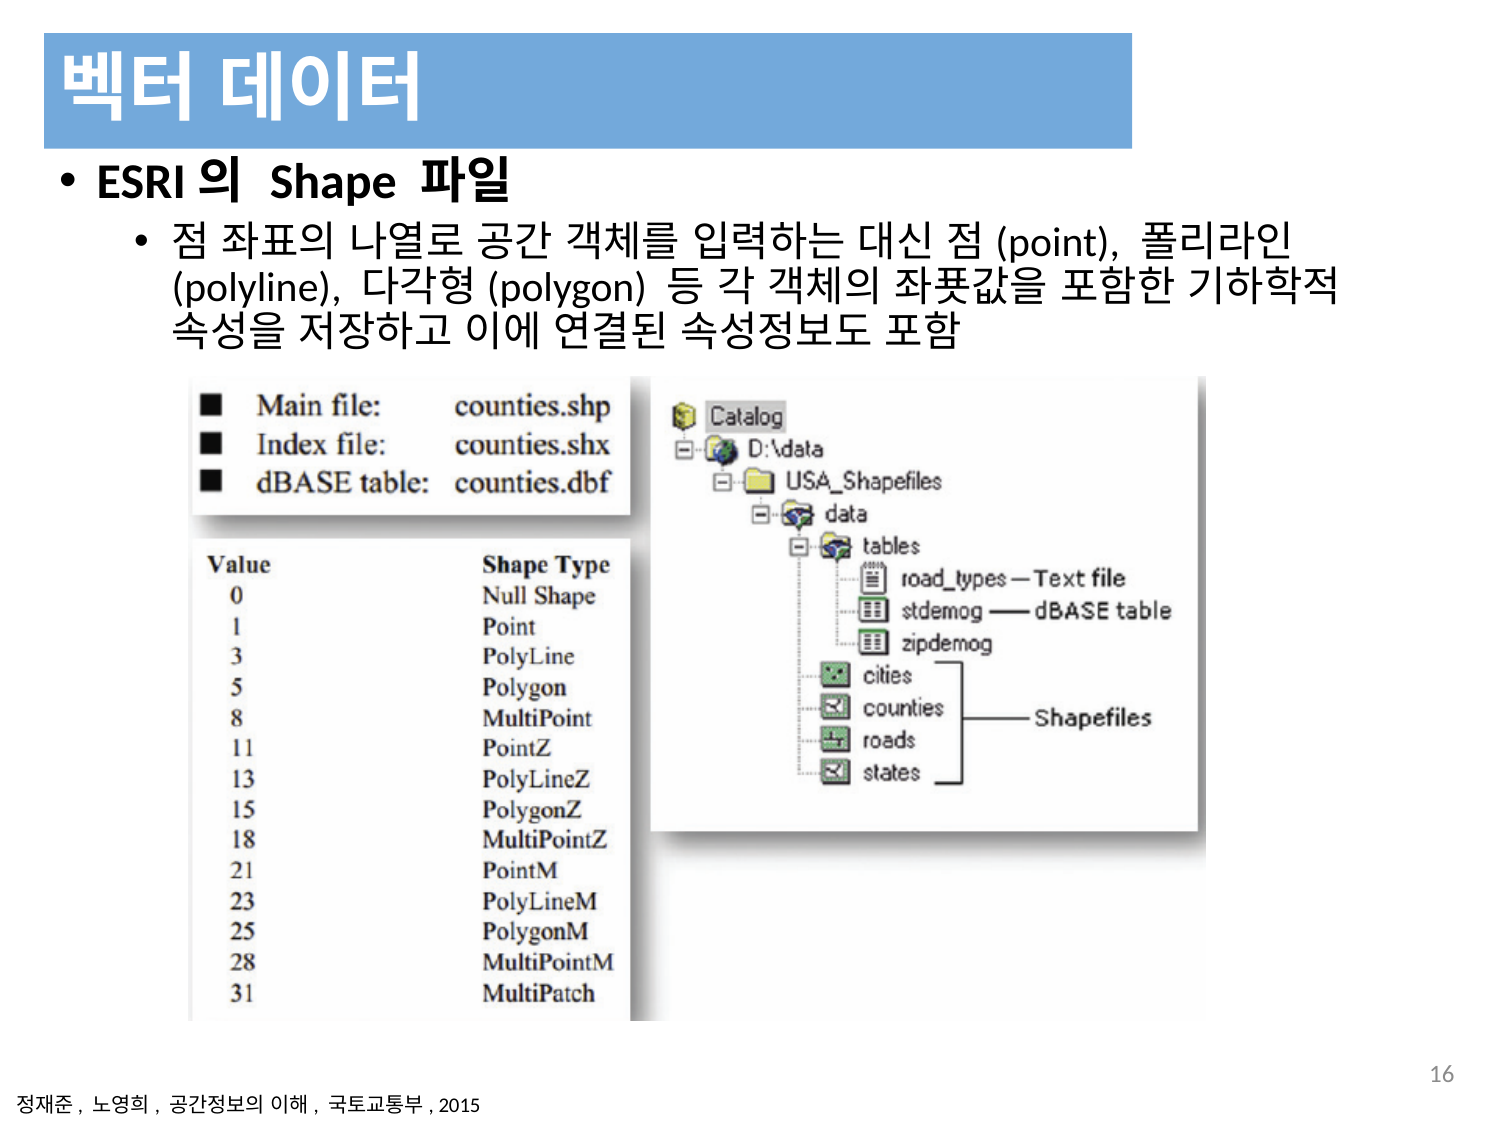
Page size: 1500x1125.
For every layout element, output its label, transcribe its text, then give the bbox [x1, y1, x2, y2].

list ESRI의 Shape 파일 점 좌표의 나열로 공간 객체를 입력하는 대신 점(point), 폴리라인(polyline), 다각형(polygon) 등 각 객체의 좌푯값을 포함한 기하학적 속성을 저장하고 이에 연결된 속성정보도 포함 [44, 148, 1440, 973]
list 벡터 데이터 [44, 33, 1133, 149]
slide_number 256 [1132, 1042, 1470, 1103]
picture [188, 376, 1206, 1021]
text_box 정재준, 노영희, 공간정보의 이해, 국토교통부, 2015 [1, 1084, 496, 1125]
